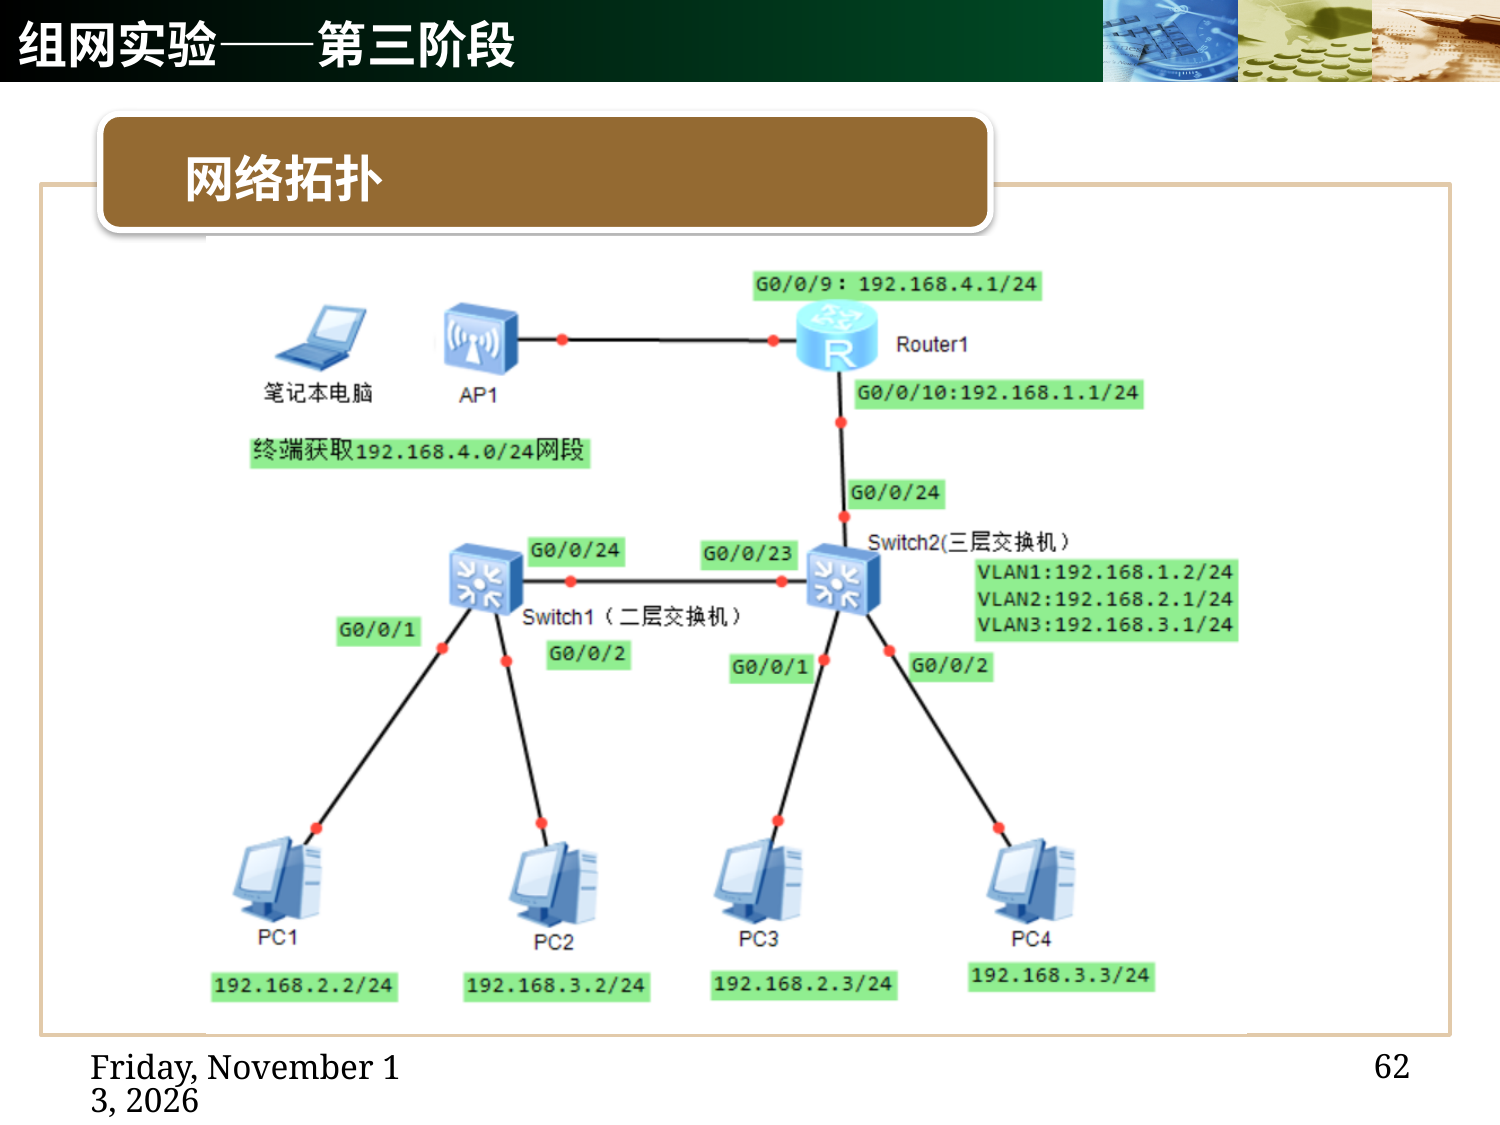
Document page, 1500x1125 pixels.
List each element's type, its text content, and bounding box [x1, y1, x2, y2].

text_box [100, 113, 1029, 234]
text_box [41, 184, 201, 1036]
picture [206, 235, 1247, 1034]
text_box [1032, 184, 1461, 1036]
picture [1103, 0, 1500, 82]
title 组网实验——第三阶段 [2, 14, 1022, 74]
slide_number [74, 1045, 426, 1100]
footer 62 [950, 1045, 1426, 1099]
